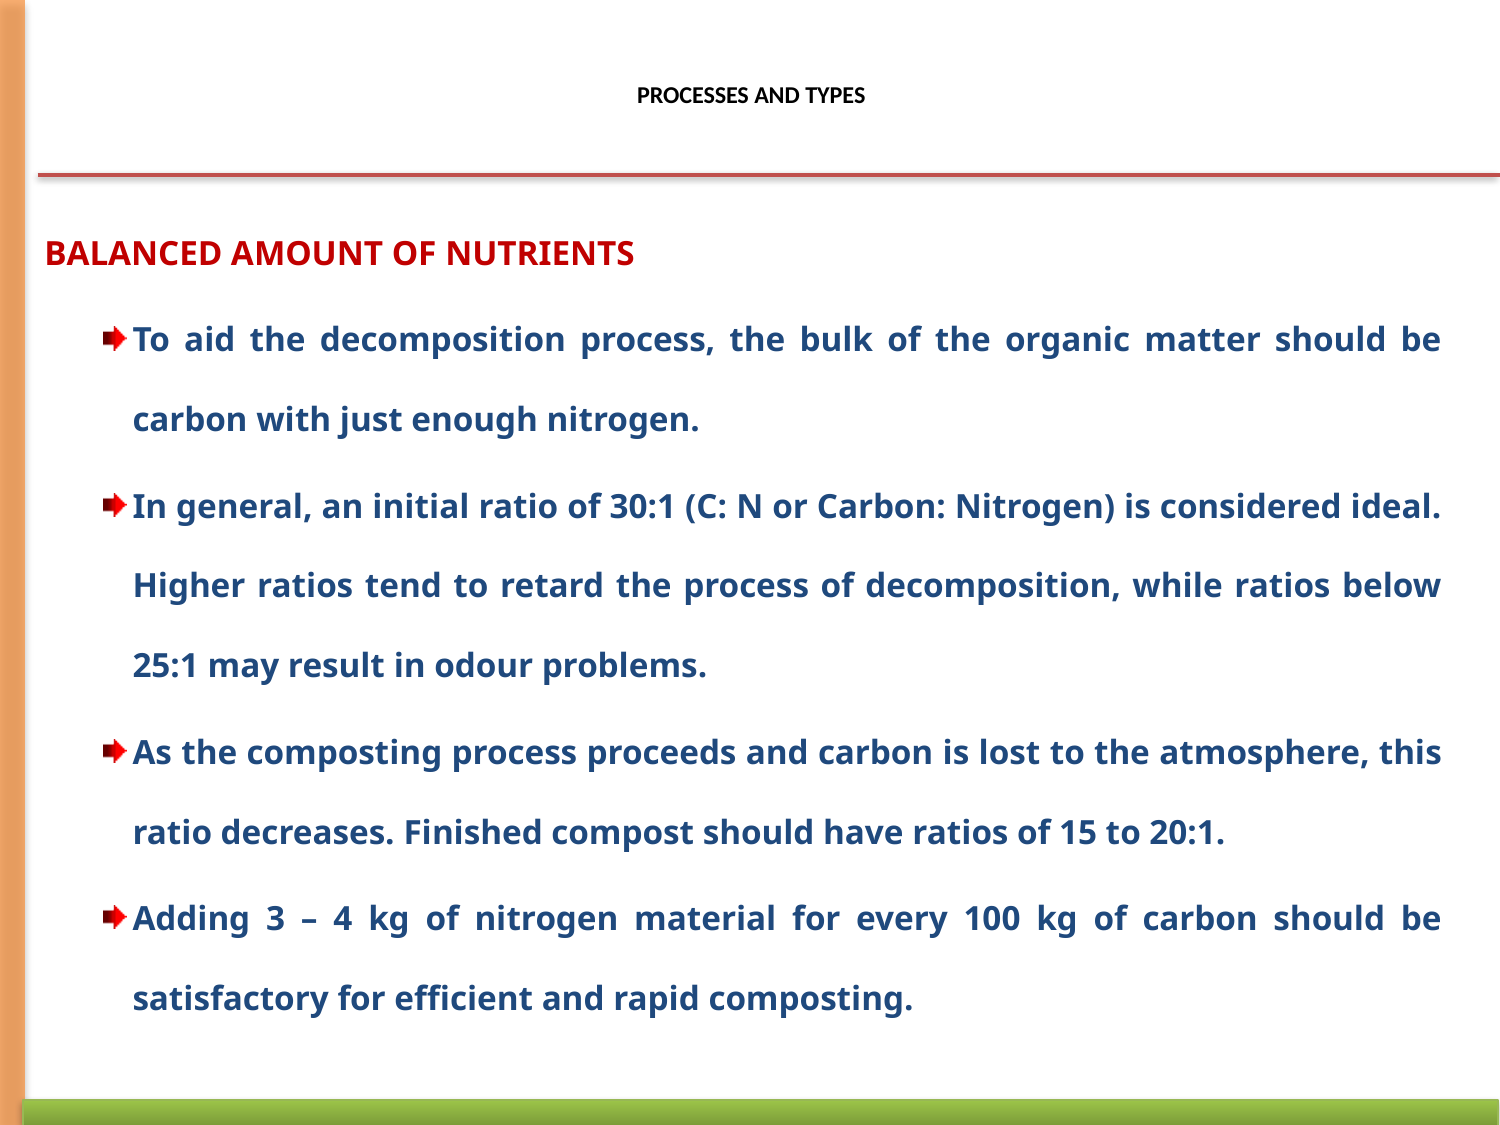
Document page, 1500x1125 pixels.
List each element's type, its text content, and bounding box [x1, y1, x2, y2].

picture [103, 493, 127, 517]
list BALANCED AMOUNT OF NUTRIENTS To aid the decomposition process, the bulk of the organic matter should be carbon with just enough nitrogen. In general, an initial ratio of 30:1 (C: N or Carbon: Nitrogen) is considered ideal. Higher ratios tend to retard the process of decomposition, while ratios below 25:1 may result in odour problems. As the composting process proceeds and carbon is lost to the atmosphere, this ratio decreases. Finished compost should have ratios of 15 to 20:1. Adding 3 – 4 kg of nitrogen material for every 100 kg of carbon should be satisfactory for efficient and rapid composting. [29, 184, 1459, 1067]
title PROCESSES AND TYPES [77, 41, 1425, 176]
picture [103, 739, 127, 763]
picture [103, 326, 127, 351]
picture [103, 905, 127, 929]
